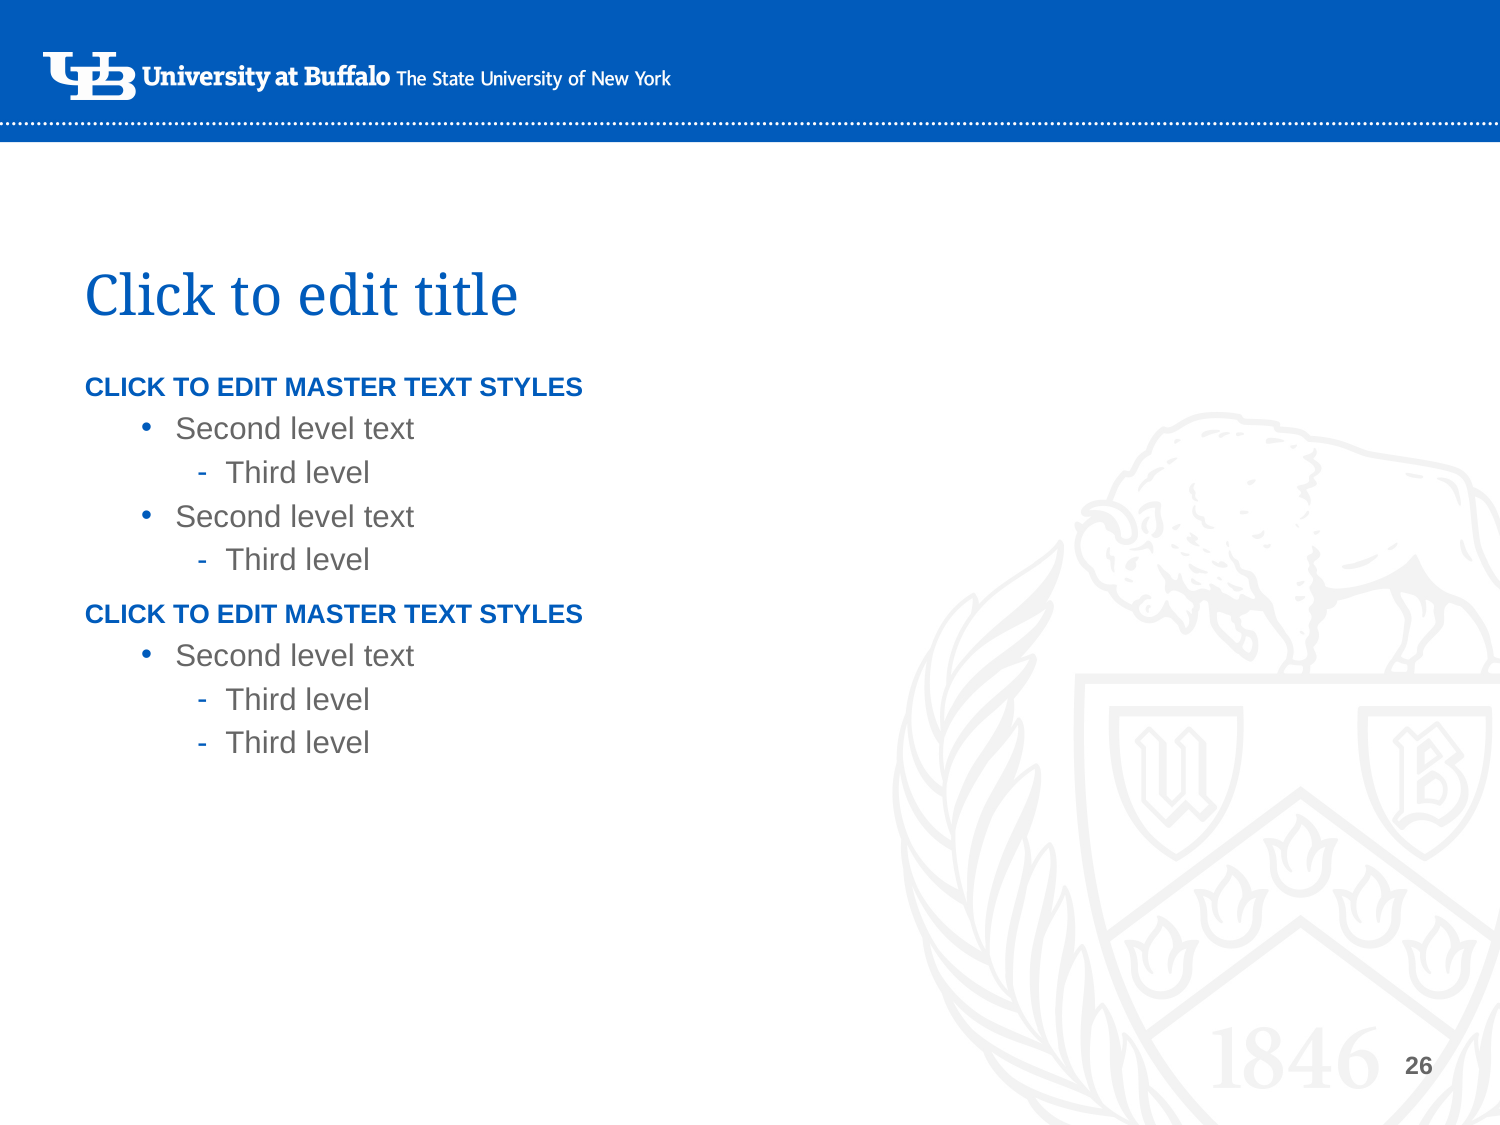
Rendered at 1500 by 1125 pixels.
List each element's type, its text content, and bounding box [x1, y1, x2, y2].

list CLICK TO EDIT MASTER TEXT STYLES Second level text Third level Second level text Third level CLICK TO EDIT MASTER TEXT STYLES Second level text Third level Third level [69, 358, 1261, 990]
picture [0, 0, 1500, 1125]
title Click to edit title [70, 216, 1364, 335]
